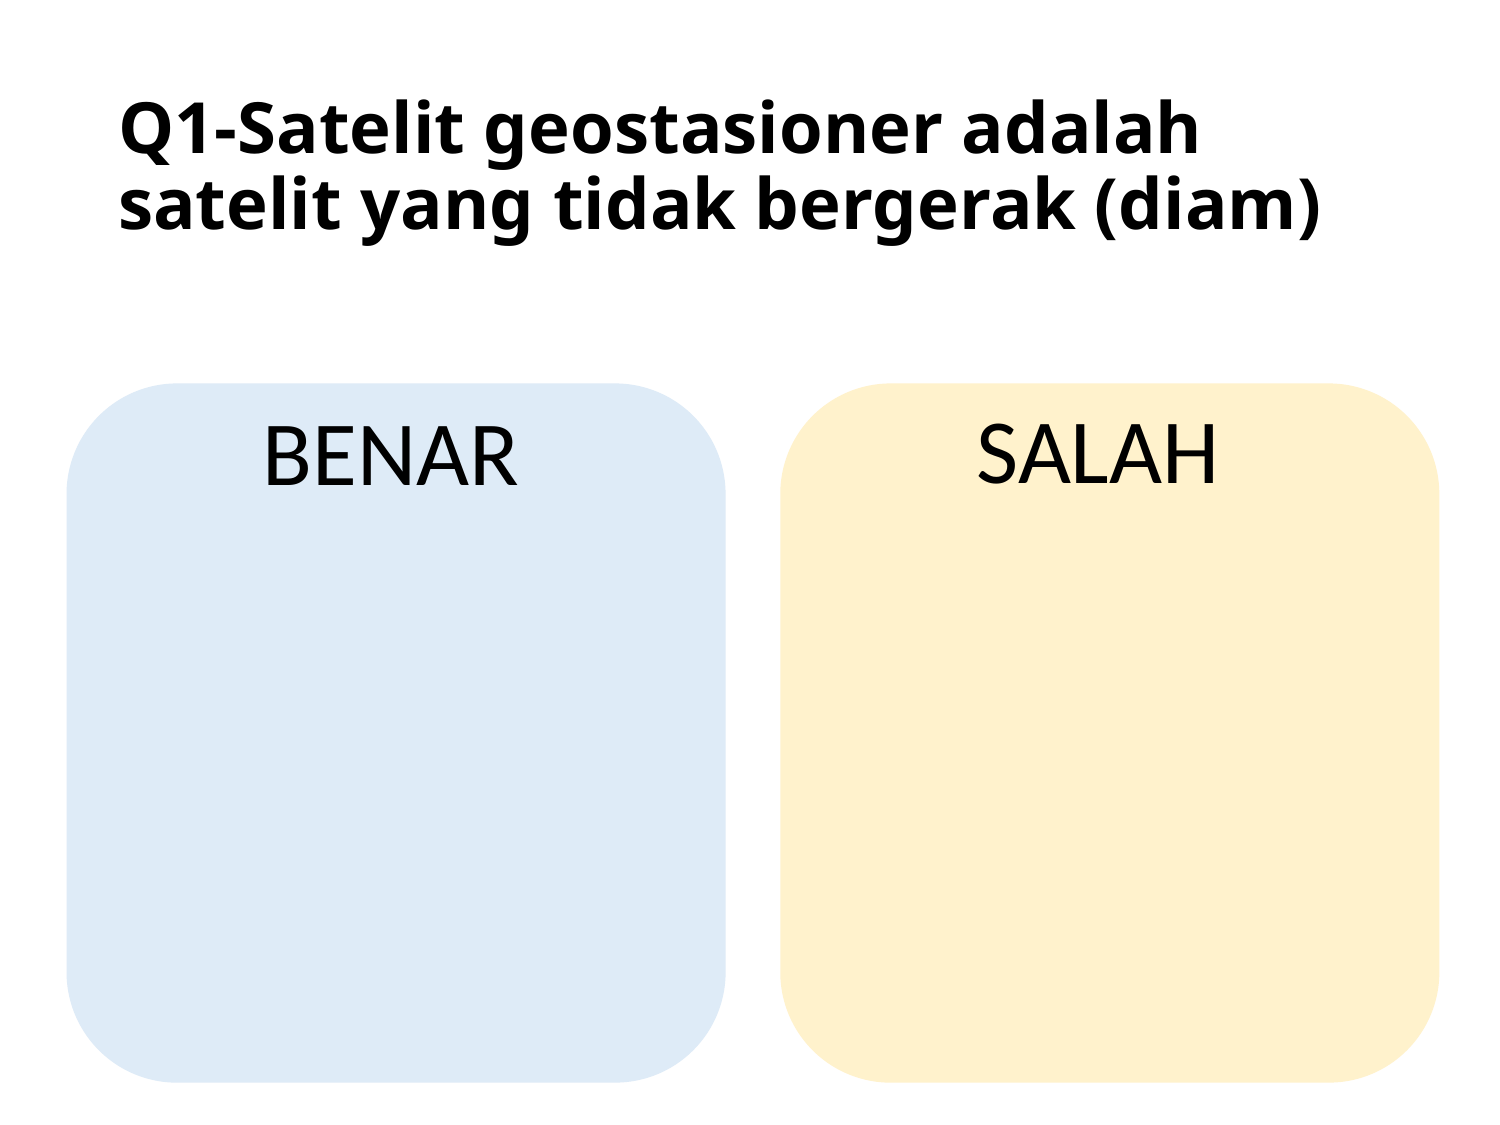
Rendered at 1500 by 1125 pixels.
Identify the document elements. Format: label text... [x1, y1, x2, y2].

text_box [780, 383, 1440, 1083]
title Q1-Satelit geostasioner adalah satelit yang tidak bergerak (diam) [103, 59, 1397, 278]
text_box [66, 383, 726, 1083]
text_box SALAH [961, 384, 1258, 510]
text_box BENAR [248, 386, 544, 511]
